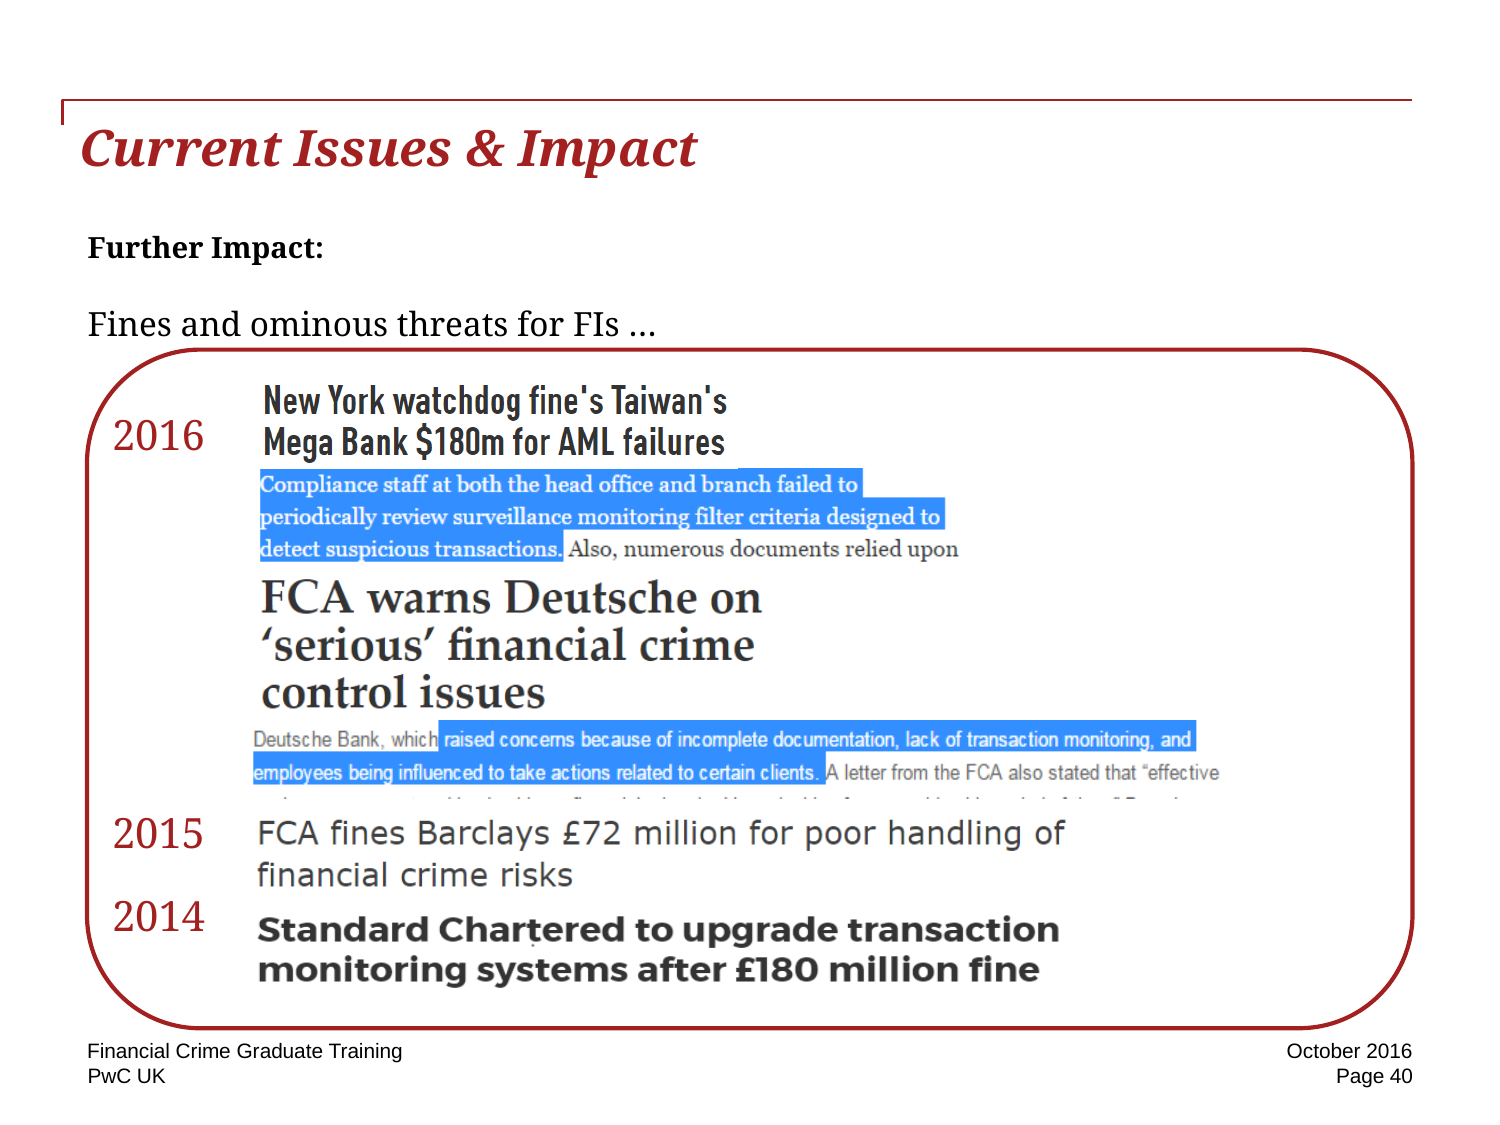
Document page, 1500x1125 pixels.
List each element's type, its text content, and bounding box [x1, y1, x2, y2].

picture [251, 908, 1077, 992]
list Further Impact: Fines and ominous threats for FIs … [87, 211, 1413, 335]
title Current Issues & Impact [79, 116, 1421, 249]
text_box 2016 [112, 409, 245, 451]
text_box [84, 347, 1415, 1031]
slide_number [1162, 1037, 1413, 1063]
picture [251, 809, 1077, 894]
text_box 2015 [112, 806, 245, 849]
slide_number Page 40 [1162, 1063, 1413, 1088]
picture [251, 720, 1226, 799]
text_box 2014 [112, 890, 245, 932]
footer Financial Crime Graduate Training [86, 1037, 950, 1063]
picture [251, 576, 786, 717]
picture [255, 379, 969, 570]
